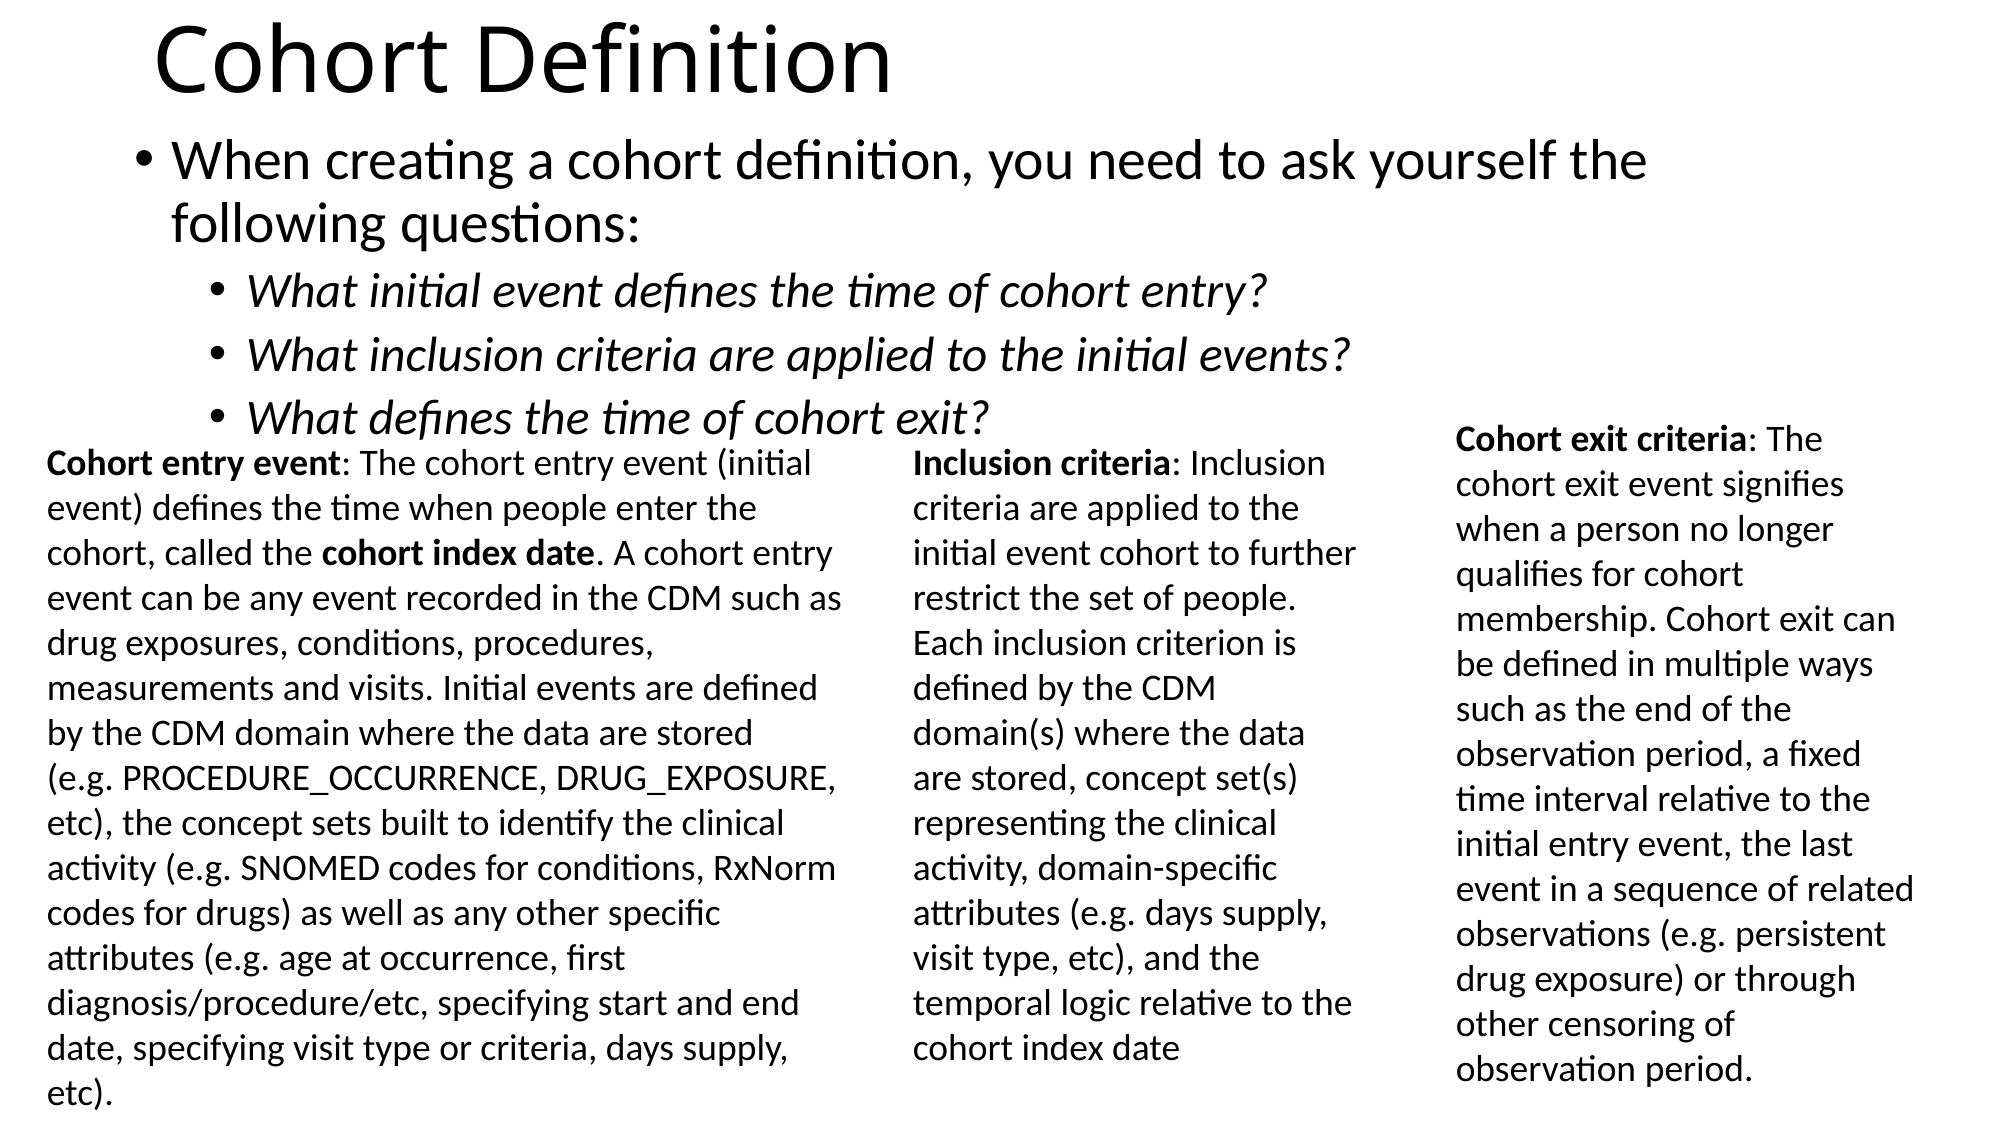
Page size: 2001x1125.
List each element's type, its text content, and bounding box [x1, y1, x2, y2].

text_box Cohort exit criteria: The cohort exit event signifies when a person no longer qualifies for cohort membership. Cohort exit can be defined in multiple ways such as the end of the observation period, a fixed time interval relative to the initial entry event, the last event in a sequence of related observations (e.g. persistent drug exposure) or through other censoring of observation period. [1441, 407, 1933, 1097]
title Cohort Definition [137, 0, 1863, 125]
list When creating a cohort definition, you need to ask yourself the following questions: What initial event defines the time of cohort entry? What inclusion criteria are applied to the initial events? What defines the time of cohort exit? [119, 122, 1845, 456]
text_box Cohort entry event: The cohort entry event (initial event) defines the time when people enter the cohort, called the cohort index date. A cohort entry event can be any event recorded in the CDM such as drug exposures, conditions, procedures, measurements and visits. Initial events are defined by the CDM domain where the data are stored (e.g. PROCEDURE_OCCURRENCE, DRUG_EXPOSURE, etc), the concept sets built to identify the clinical activity (e.g. SNOMED codes for conditions, RxNorm codes for drugs) as well as any other specific attributes (e.g. age at occurrence, first diagnosis/procedure/etc, specifying start and end date, specifying visit type or criteria, days supply, etc). [32, 430, 874, 1120]
text_box Inclusion criteria: Inclusion criteria are applied to the initial event cohort to further restrict the set of people. Each inclusion criterion is defined by the CDM domain(s) where the data are stored, concept set(s) representing the clinical activity, domain-specific attributes (e.g. days supply, visit type, etc), and the temporal logic relative to the cohort index date [898, 430, 1379, 1075]
